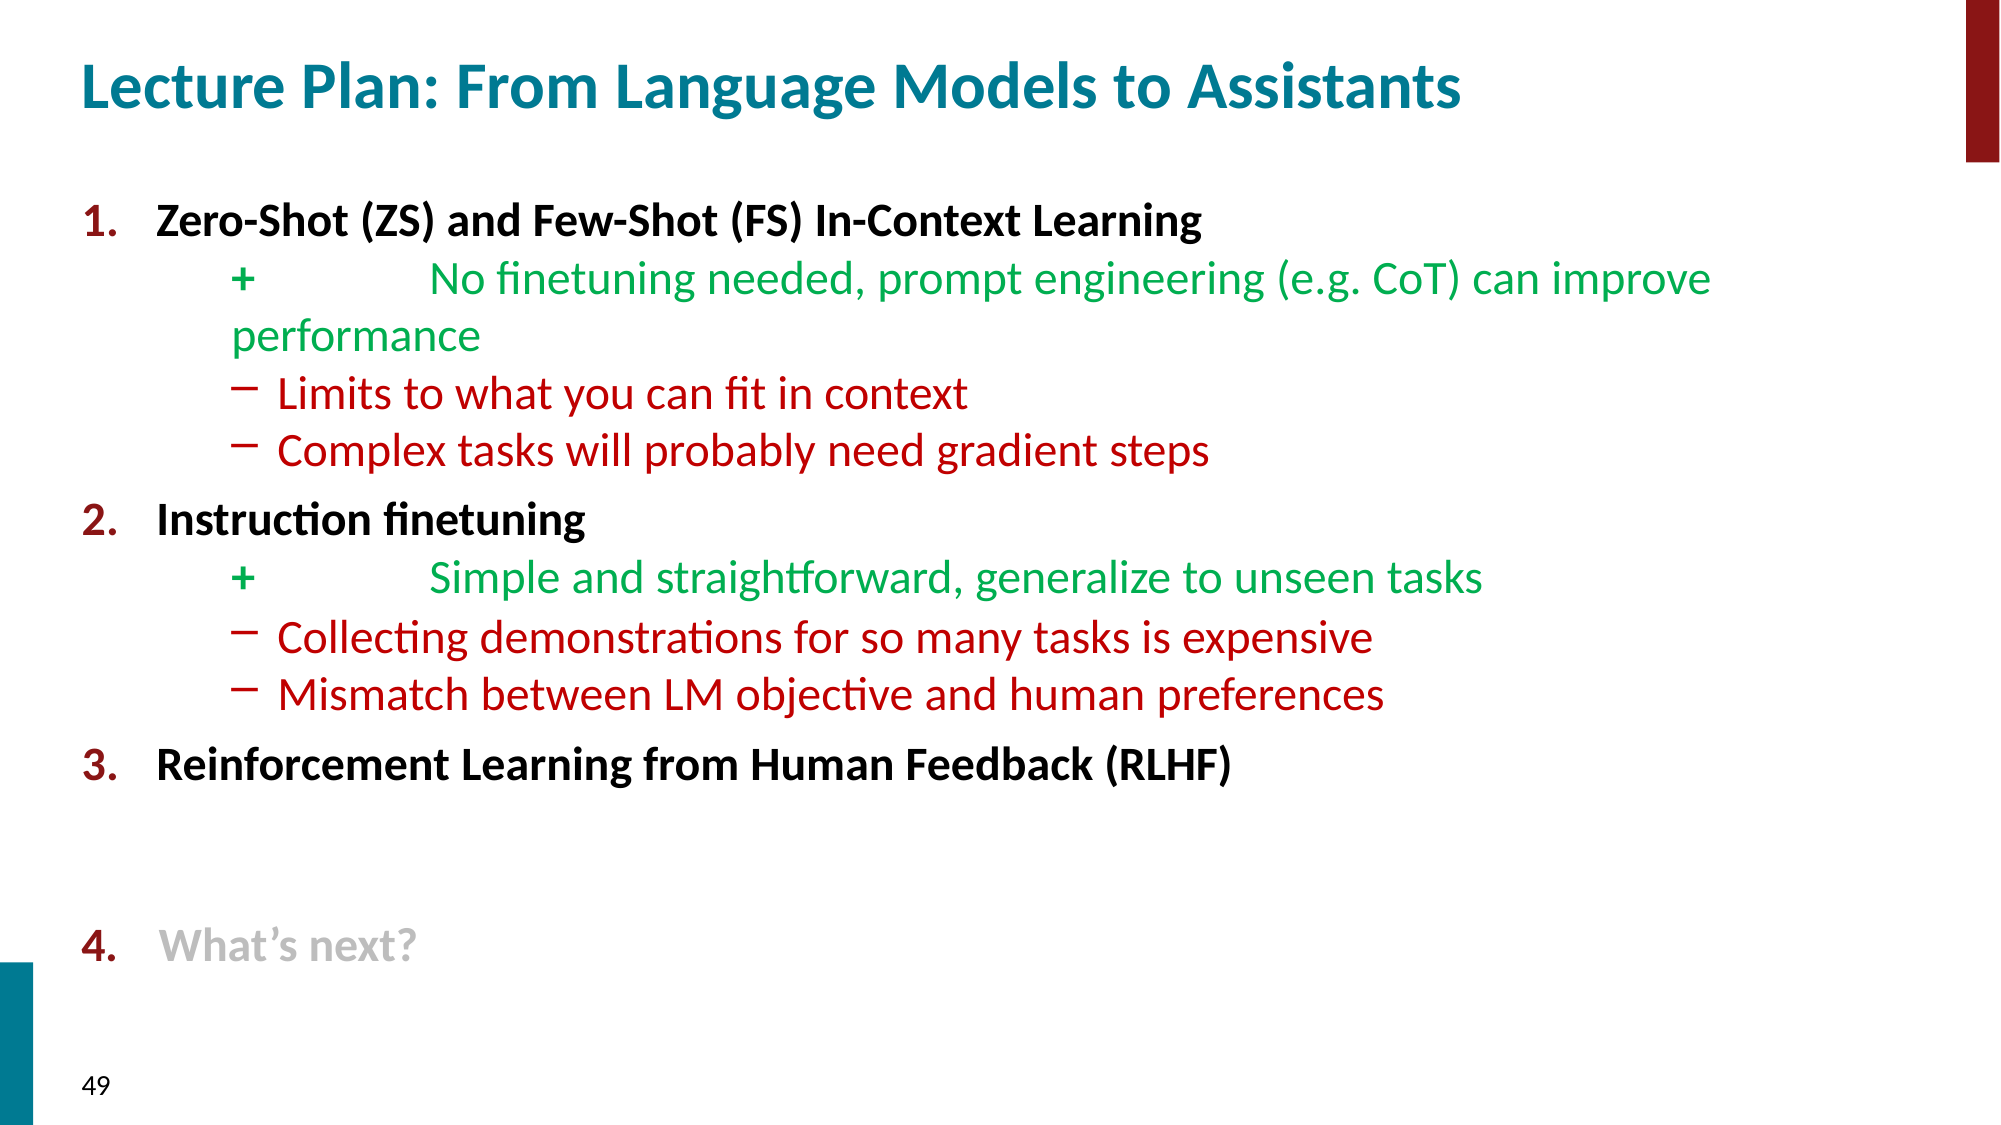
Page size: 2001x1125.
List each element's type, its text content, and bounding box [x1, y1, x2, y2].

text_box 4. What’s next? [79, 911, 420, 971]
slide_number 49 [75, 1071, 119, 1125]
list Zero-Shot (ZS) and Few-Shot (FS) In-Context Learning + No finetuning needed, prompt engineering (e.g. CoT) can improve performance Limits to what you can fit in context Complex tasks will probably need gradient steps Instruction finetuning + Simple and straightforward, generalize to unseen tasks Collecting demonstrations for so many tasks is expensive Mismatch between LM objective and human preferences Reinforcement Learning from Human Feedback (RLHF) [79, 230, 1827, 827]
title Lecture Plan: From Language Models to Assistants [78, 39, 1922, 230]
